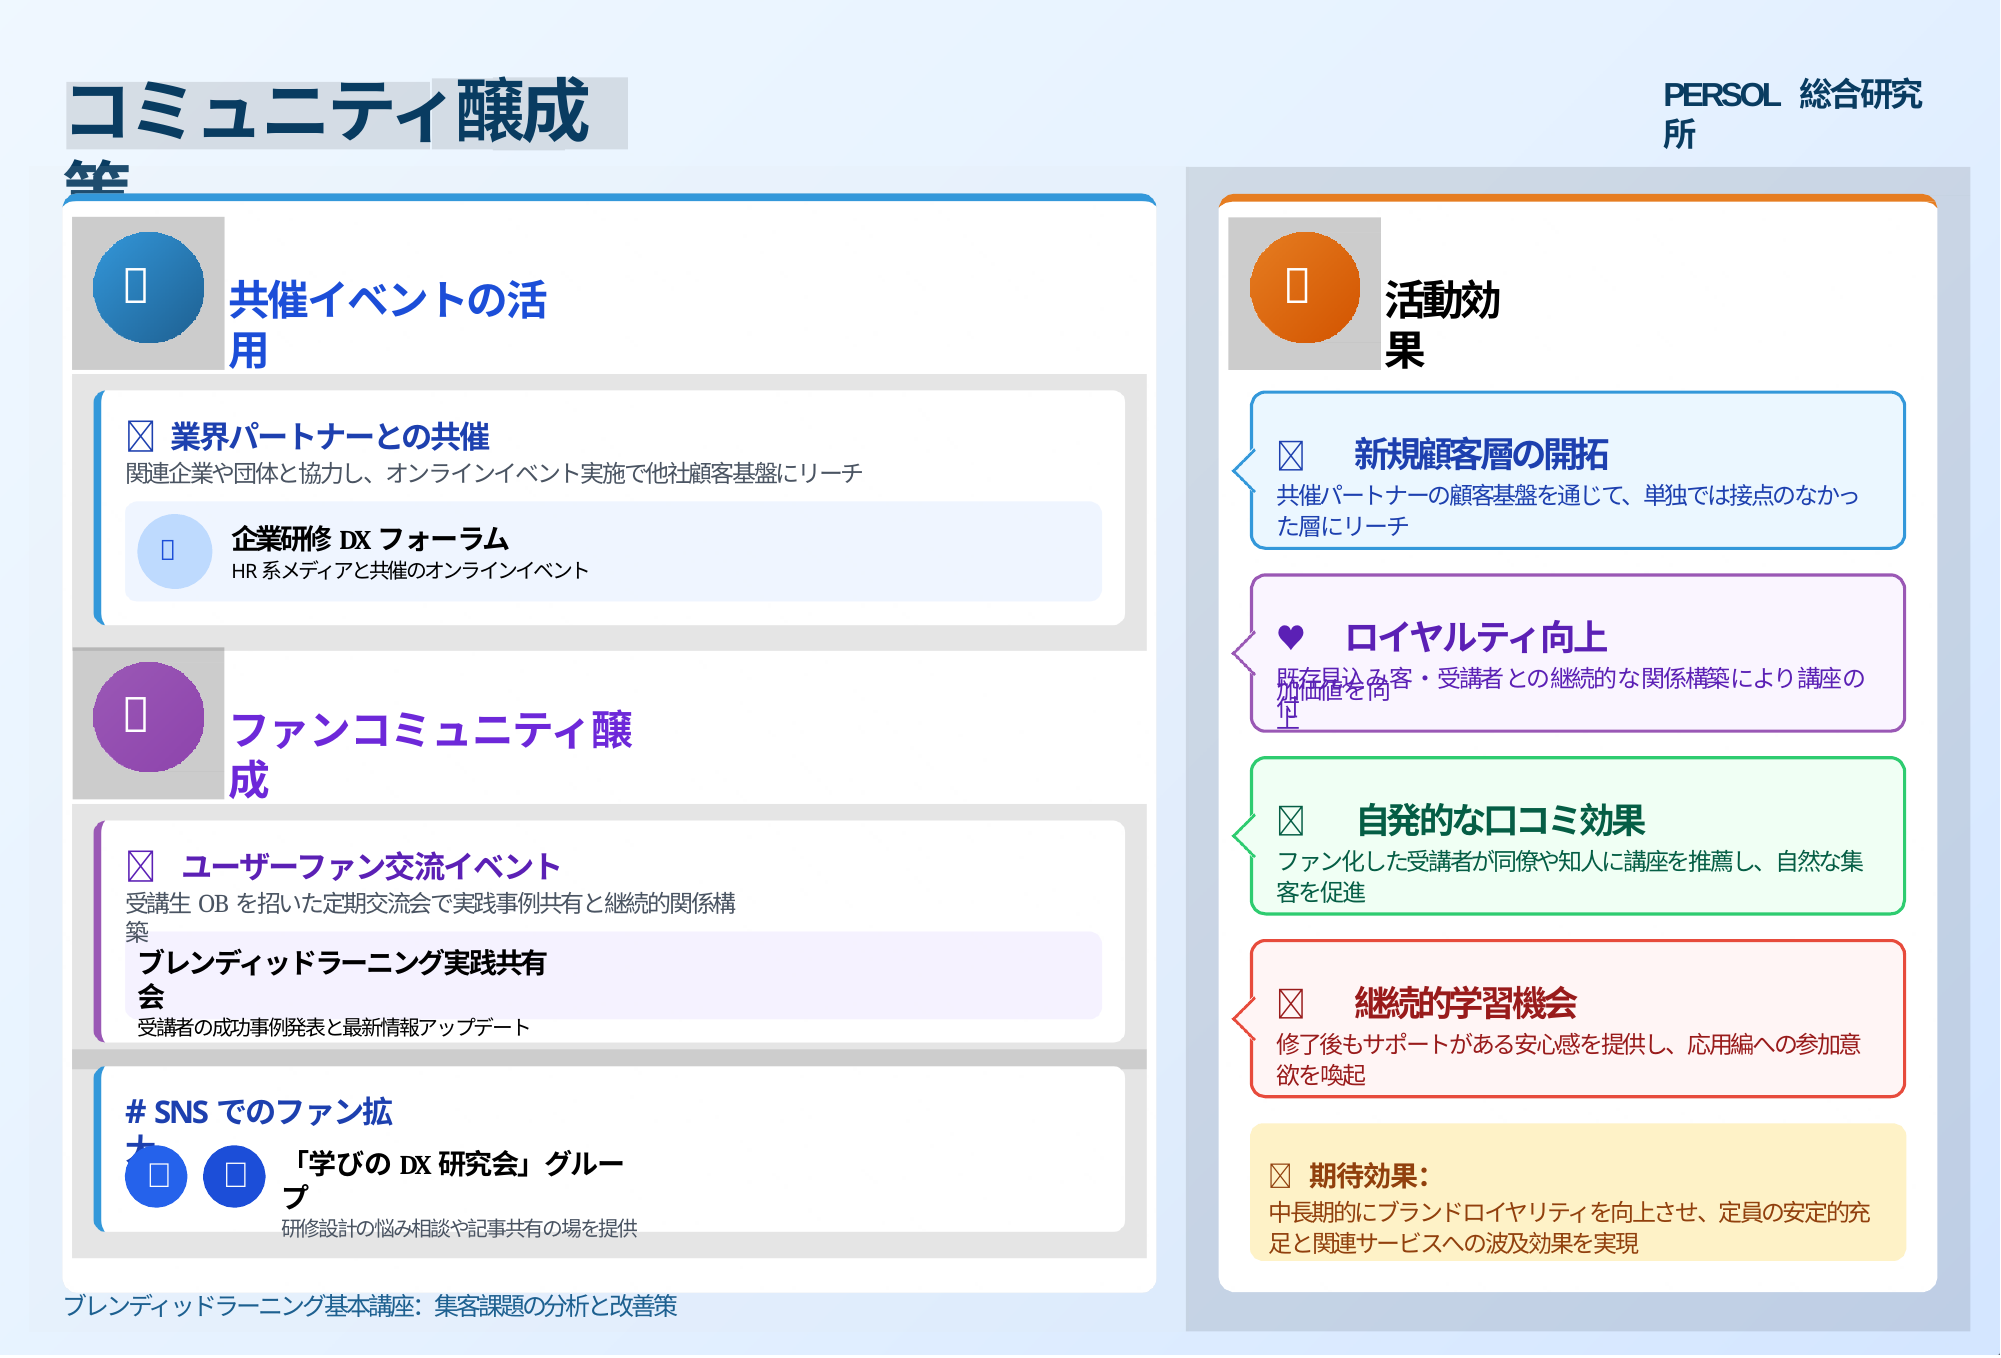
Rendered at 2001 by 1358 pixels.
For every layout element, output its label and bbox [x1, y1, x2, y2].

text_box [1230, 630, 1907, 813]
text_box [1230, 813, 1907, 1099]
text_box [1249, 390, 1907, 447]
text_box [1230, 996, 1276, 1042]
text_box [1230, 447, 1907, 630]
picture [0, 0, 2000, 1355]
